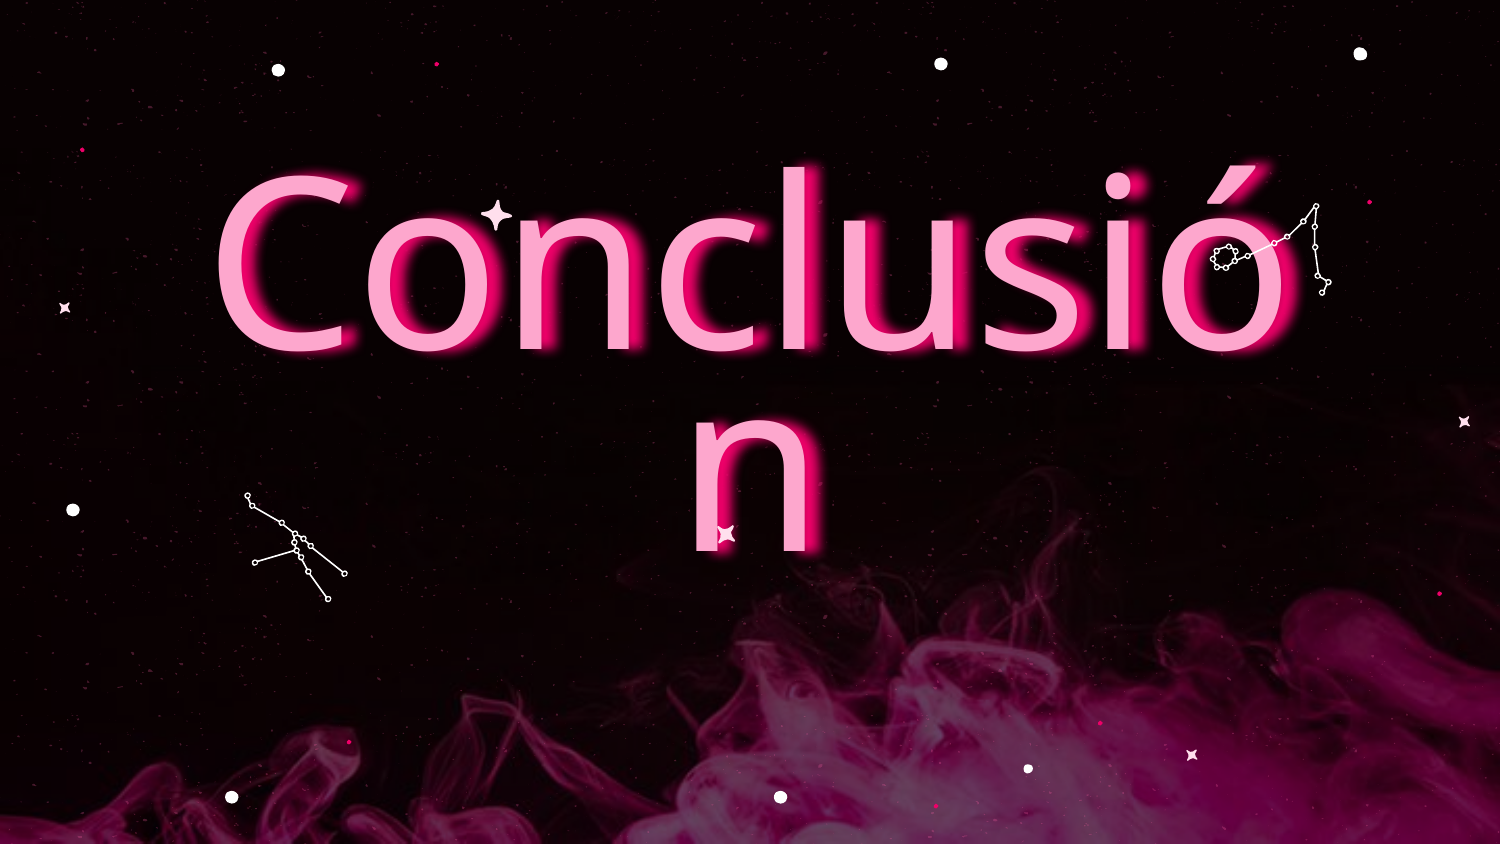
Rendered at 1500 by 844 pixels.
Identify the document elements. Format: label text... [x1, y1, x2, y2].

text_box [1209, 203, 1332, 296]
title Conclusión [118, 343, 1382, 438]
text_box [481, 199, 513, 231]
text_box [244, 492, 348, 603]
picture [0, 0, 1500, 844]
text_box [1186, 749, 1198, 761]
text_box [717, 525, 735, 544]
